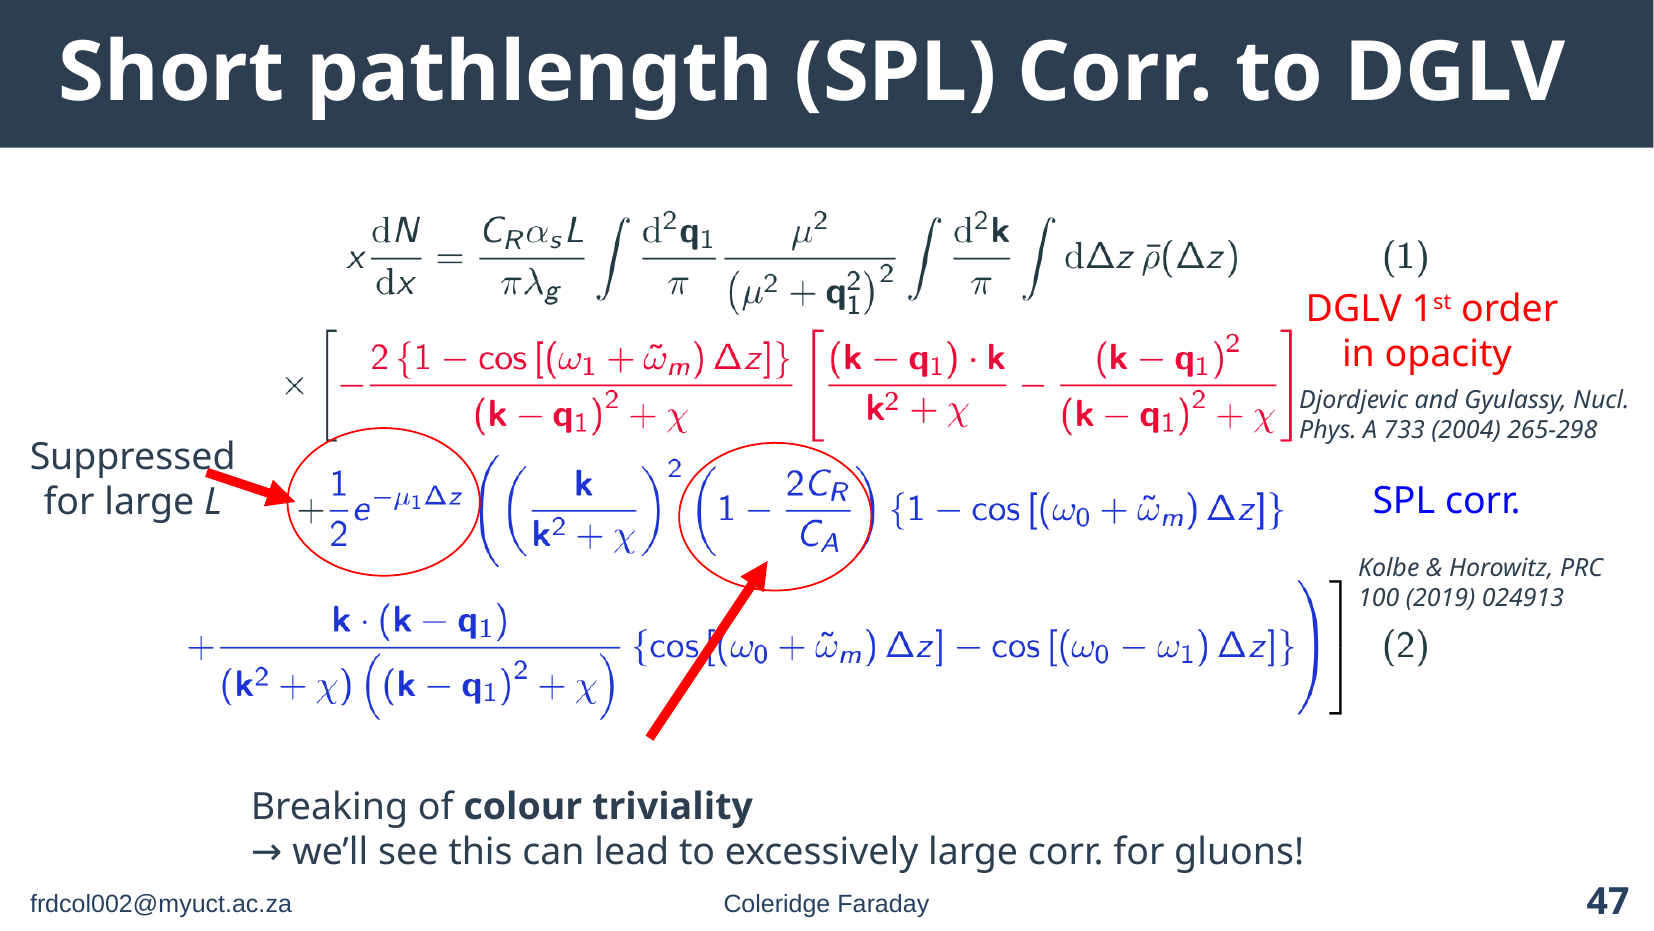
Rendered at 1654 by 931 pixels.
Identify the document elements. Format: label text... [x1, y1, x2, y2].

text_box Djordjevic and Gyulassy, Nucl. Phys. A 733 (2004) 265-298 [1452, 383, 1654, 486]
picture [176, 188, 1448, 739]
text_box SPL corr. [1452, 486, 1565, 532]
text_box DGLV 1st order in opacity [1452, 245, 1595, 383]
text_box Kolbe & Horowitz, PRC 100 (2019) 024913 [1452, 551, 1624, 621]
text_box Suppressed for large L [0, 393, 171, 561]
title Short pathlength (SPL) Corr. to DGLV [59, 14, 1595, 133]
text_box Breaking of colour triviality → we’ll see this can lead to excessively large corr. for gluons! [236, 767, 1388, 886]
